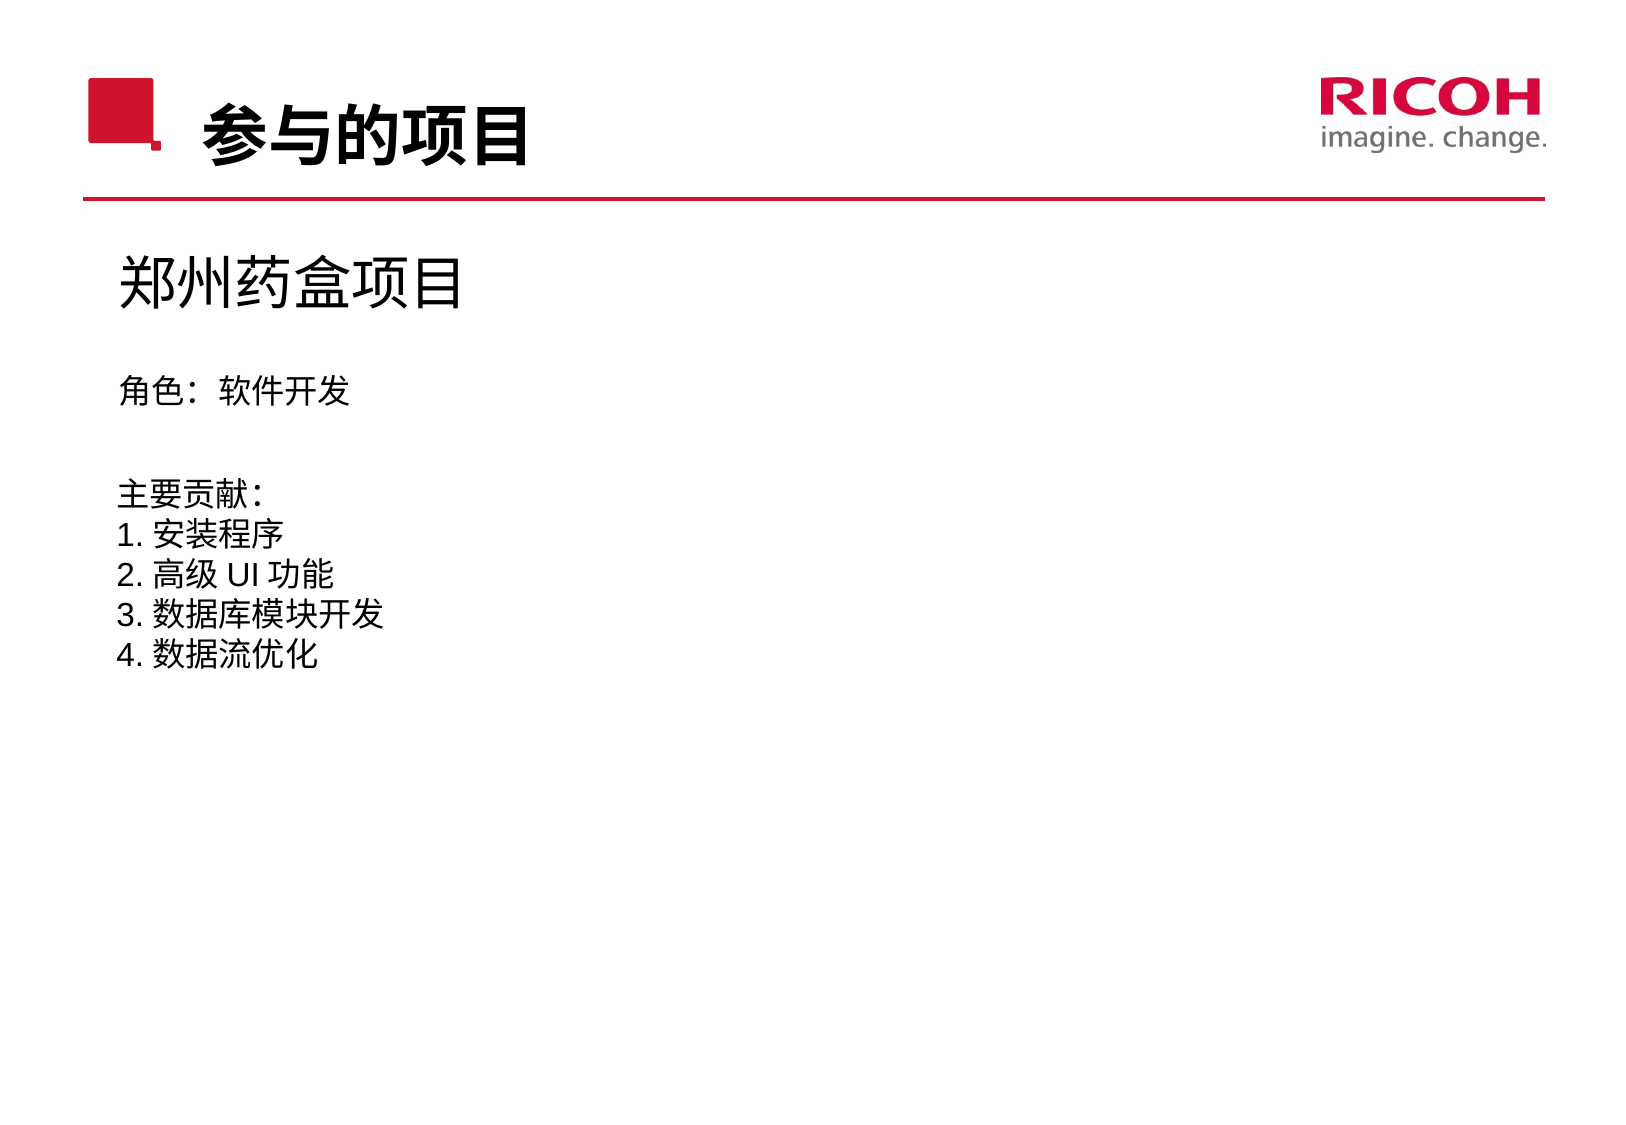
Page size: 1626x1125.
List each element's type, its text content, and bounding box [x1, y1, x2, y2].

text_box 角色：软件开发 [103, 362, 392, 418]
text_box 主要贡献： 1.安装程序 2.高级UI功能 3.数据库模块开发 4.数据流优化 [101, 466, 400, 721]
text_box 郑州药盒项目 [103, 238, 529, 324]
picture [1321, 77, 1546, 153]
title 参与的项目 [186, 86, 1195, 192]
